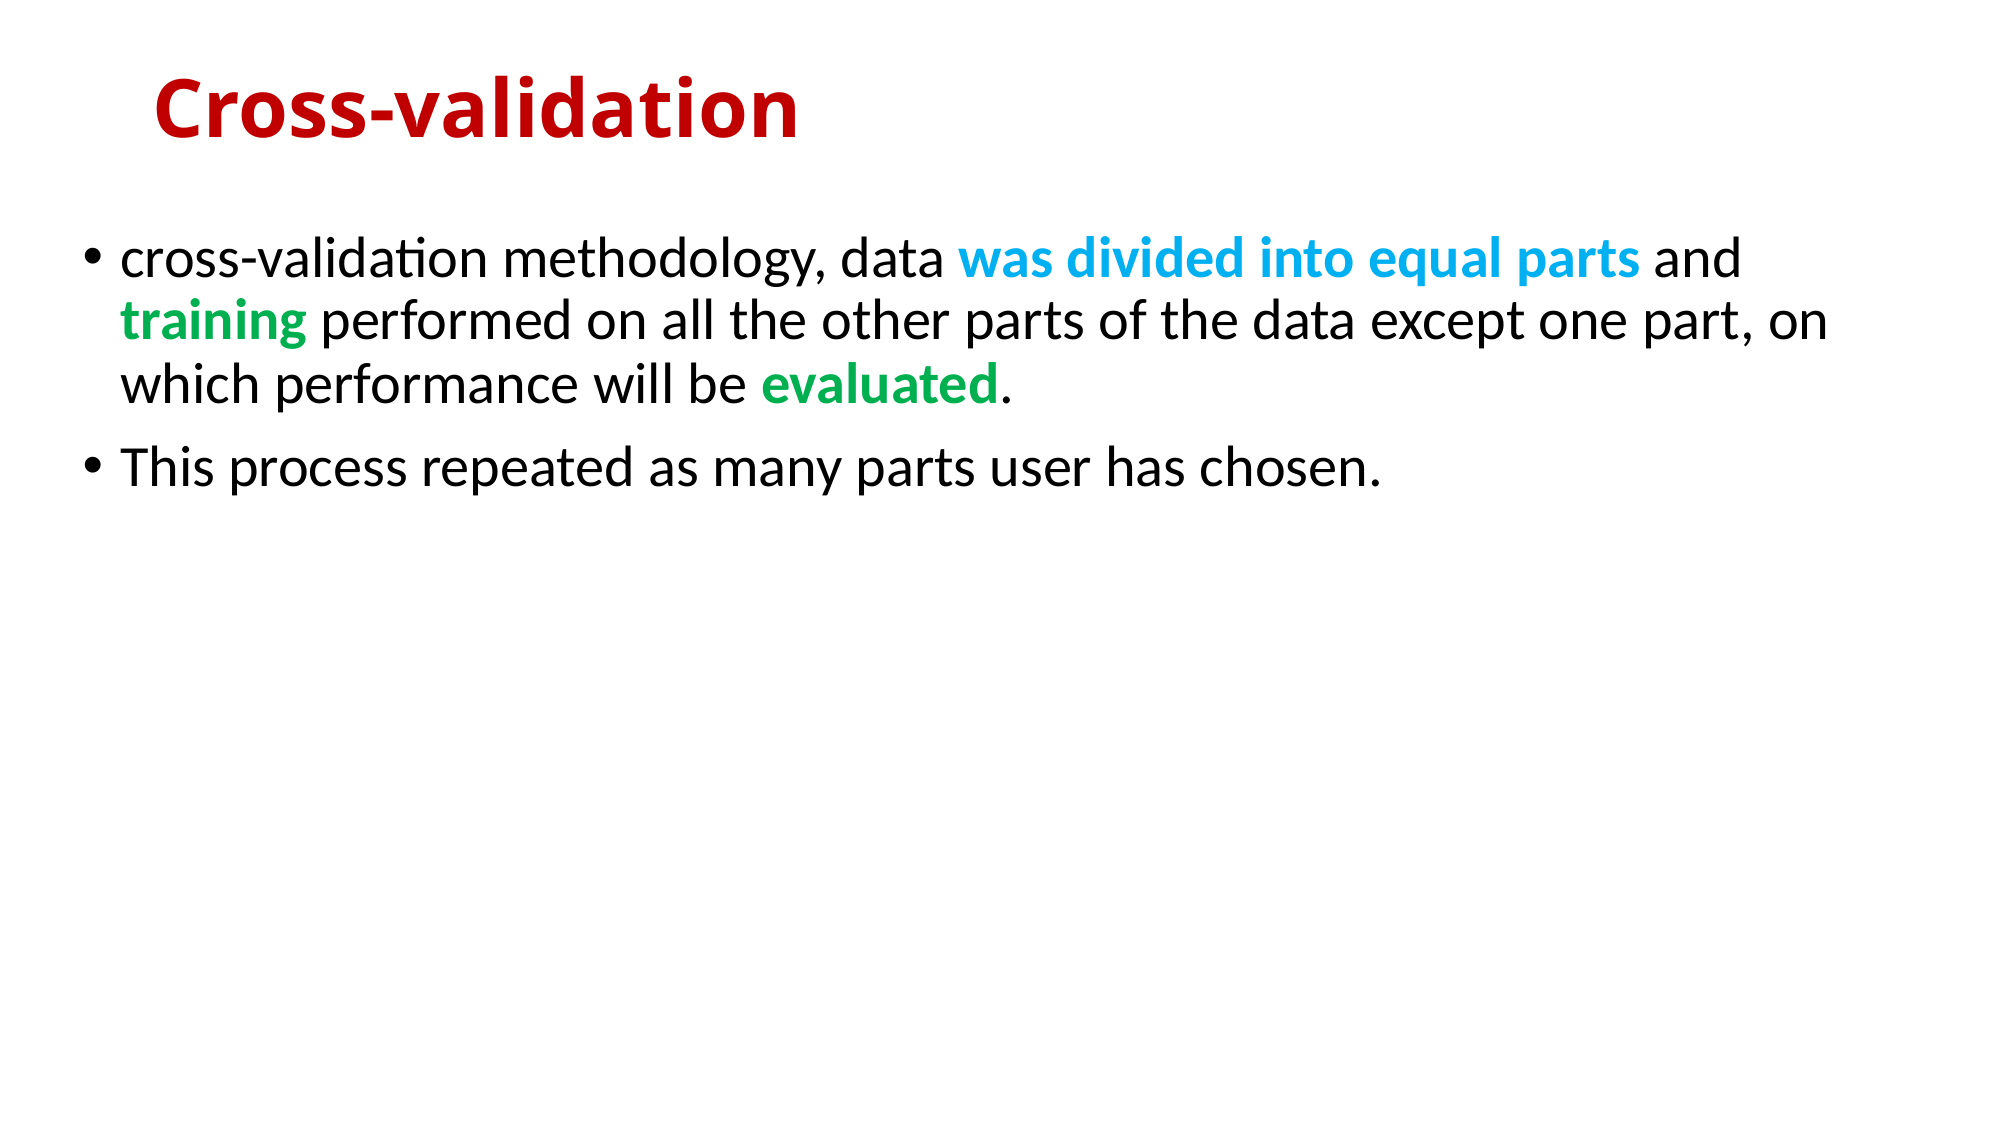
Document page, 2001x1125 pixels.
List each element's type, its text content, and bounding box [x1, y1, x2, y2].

title Cross-validation [137, 59, 1863, 163]
list cross-validation methodology, data was divided into equal parts and training performed on all the other parts of the data except one part, on which performance will be evaluated. This process repeated as many parts user has chosen. [67, 219, 1942, 1078]
